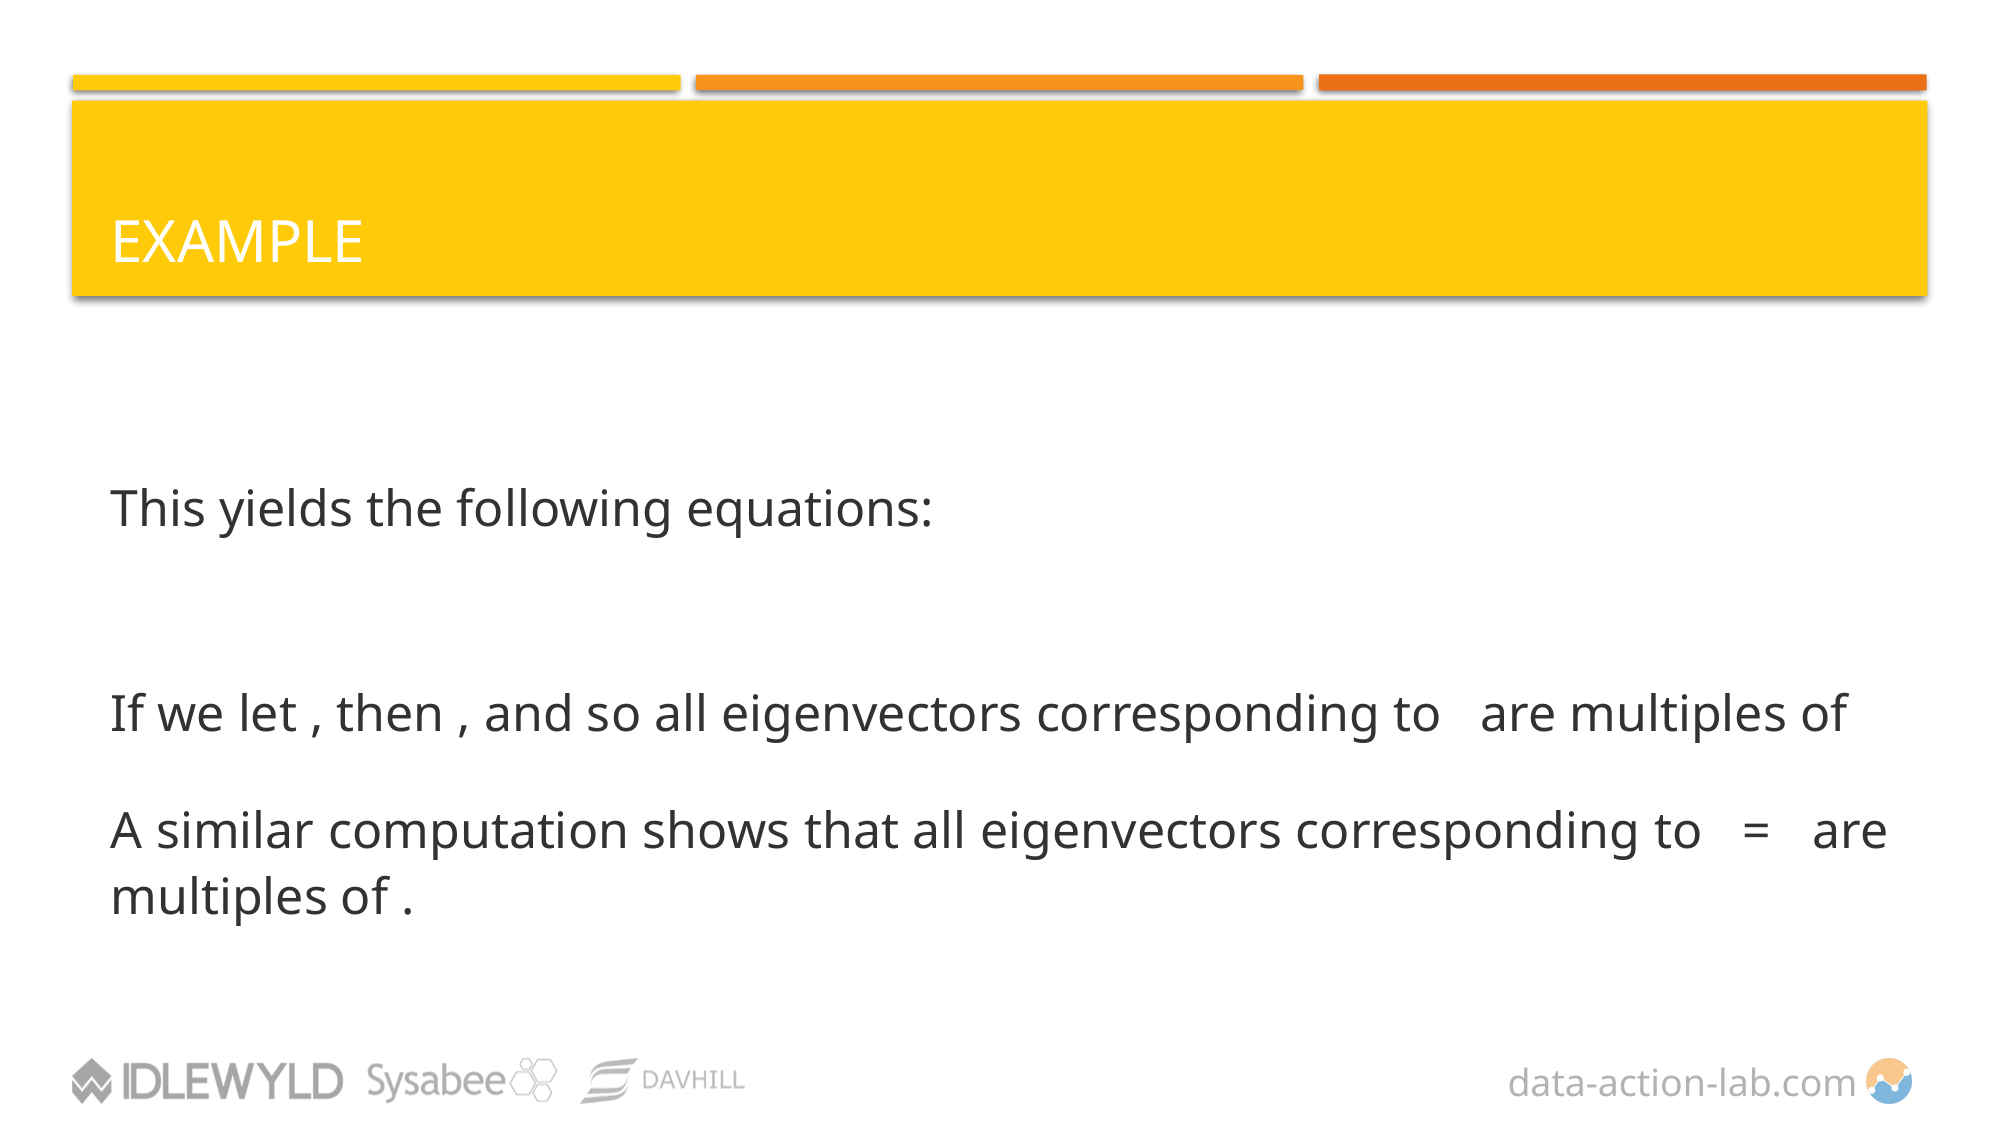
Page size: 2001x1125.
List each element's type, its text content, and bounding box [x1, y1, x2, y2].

picture [72, 1058, 745, 1104]
title EXAMPLE [95, 115, 1905, 282]
